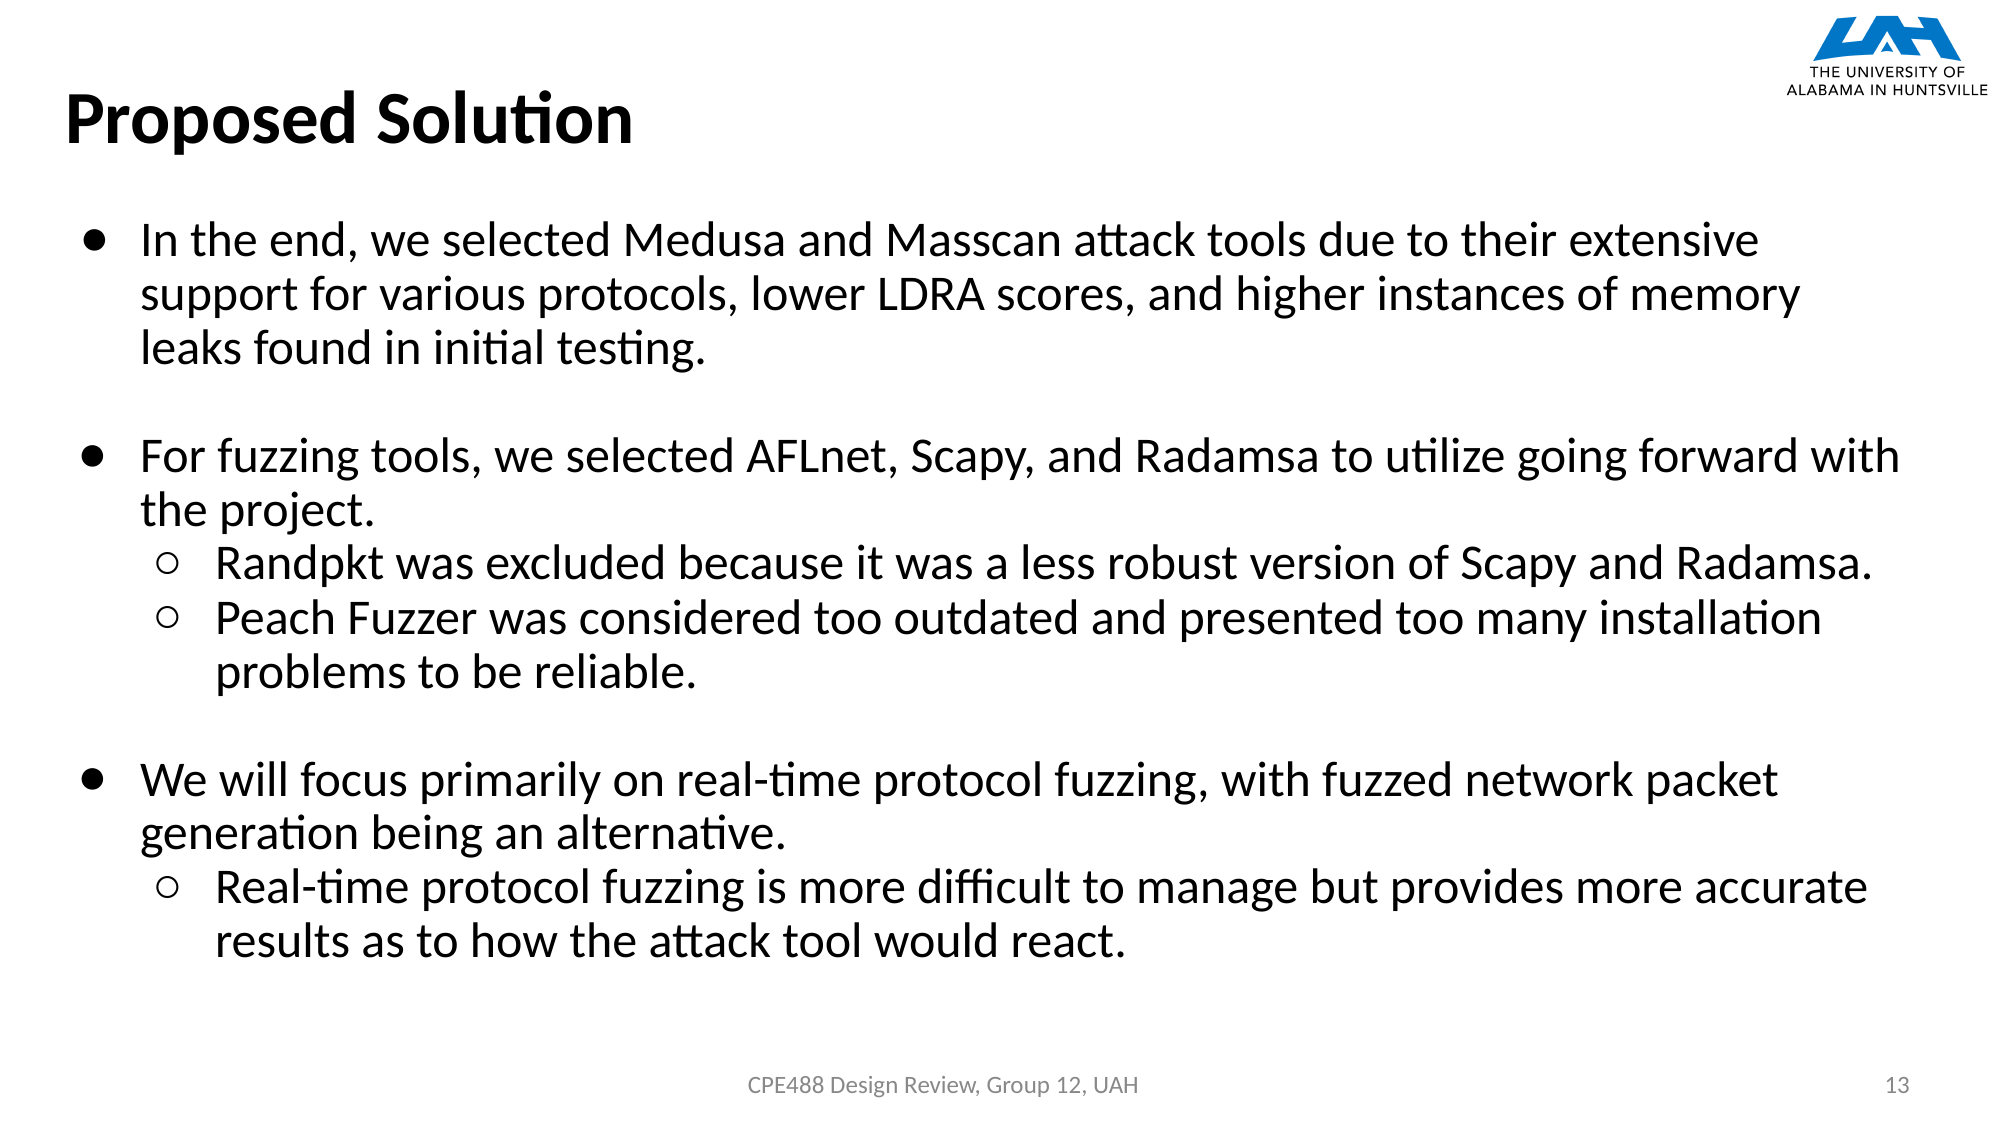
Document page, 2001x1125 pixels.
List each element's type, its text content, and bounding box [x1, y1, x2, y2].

slide_number 13 [1850, 1062, 1925, 1106]
footer CPE488 Design Review, Group 12, UAH [50, 1062, 1838, 1106]
list In the end, we selected Medusa and Masscan attack tools due to their extensive support for various protocols, lower LDRA scores, and higher instances of memory leaks found in initial testing. For fuzzing tools, we selected AFLnet, Scapy, and Radamsa to utilize going forward with the project. Randpkt was excluded because it was a less robust version of Scapy and Radamsa. Peach Fuzzer was considered too outdated and presented too many installation problems to be reliable. We will focus primarily on real-time protocol fuzzing, with fuzzed network packet generation being an alternative. Real-time protocol fuzzing is more difficult to manage but provides more accurate results as to how the attack tool would react. [50, 205, 1925, 1025]
title Proposed Solution [50, 51, 1925, 188]
picture [1758, 0, 2001, 124]
